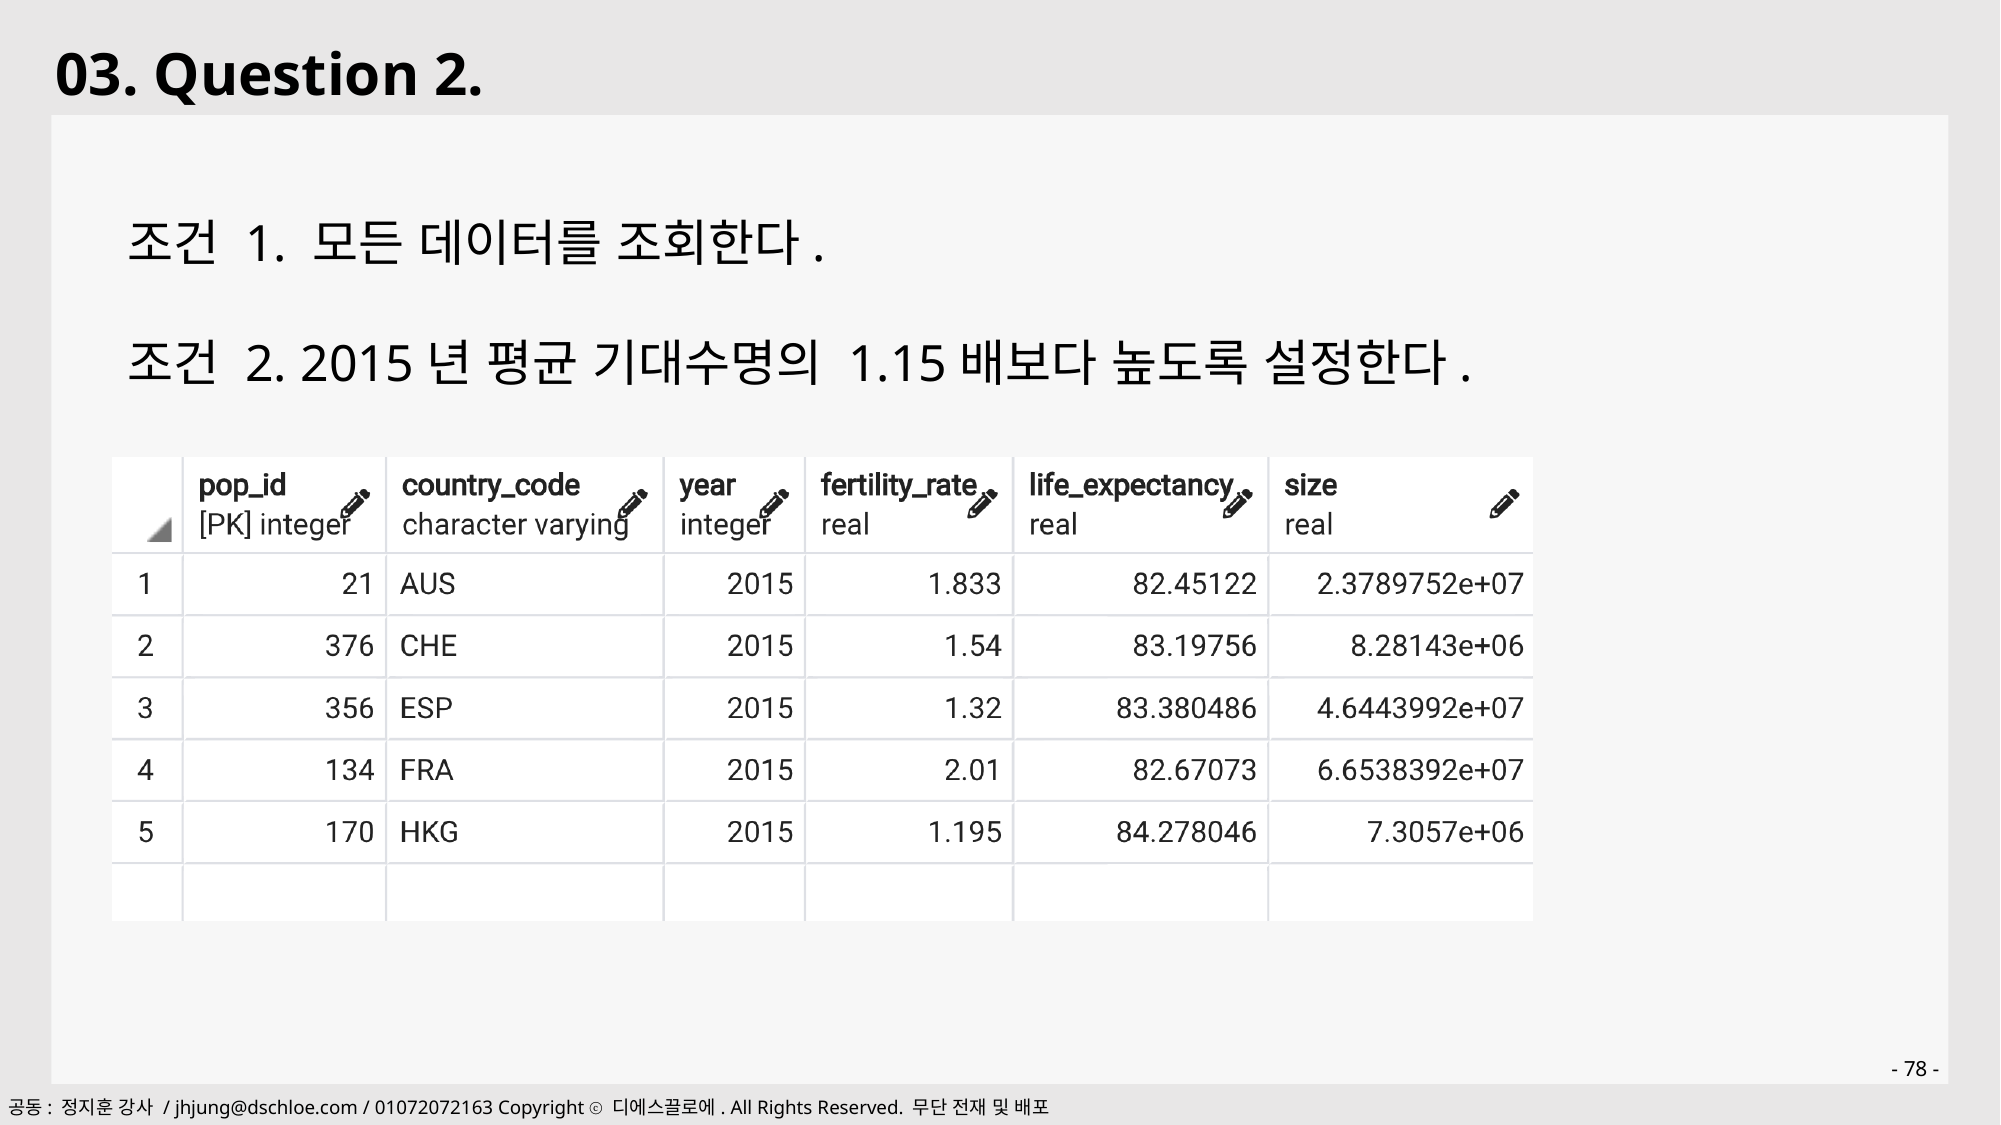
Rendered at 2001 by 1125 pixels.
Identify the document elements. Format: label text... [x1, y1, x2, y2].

picture [112, 457, 1533, 921]
text_box 조건 1. 모든 데이터를 조회한다. 조건 2. 2015년 평균 기대수명의 1.15배보다 높도록 설정한다. [112, 204, 1863, 399]
slide_number - 78 - [1504, 1039, 1955, 1100]
text_box 03. Question 2. [41, 30, 515, 115]
